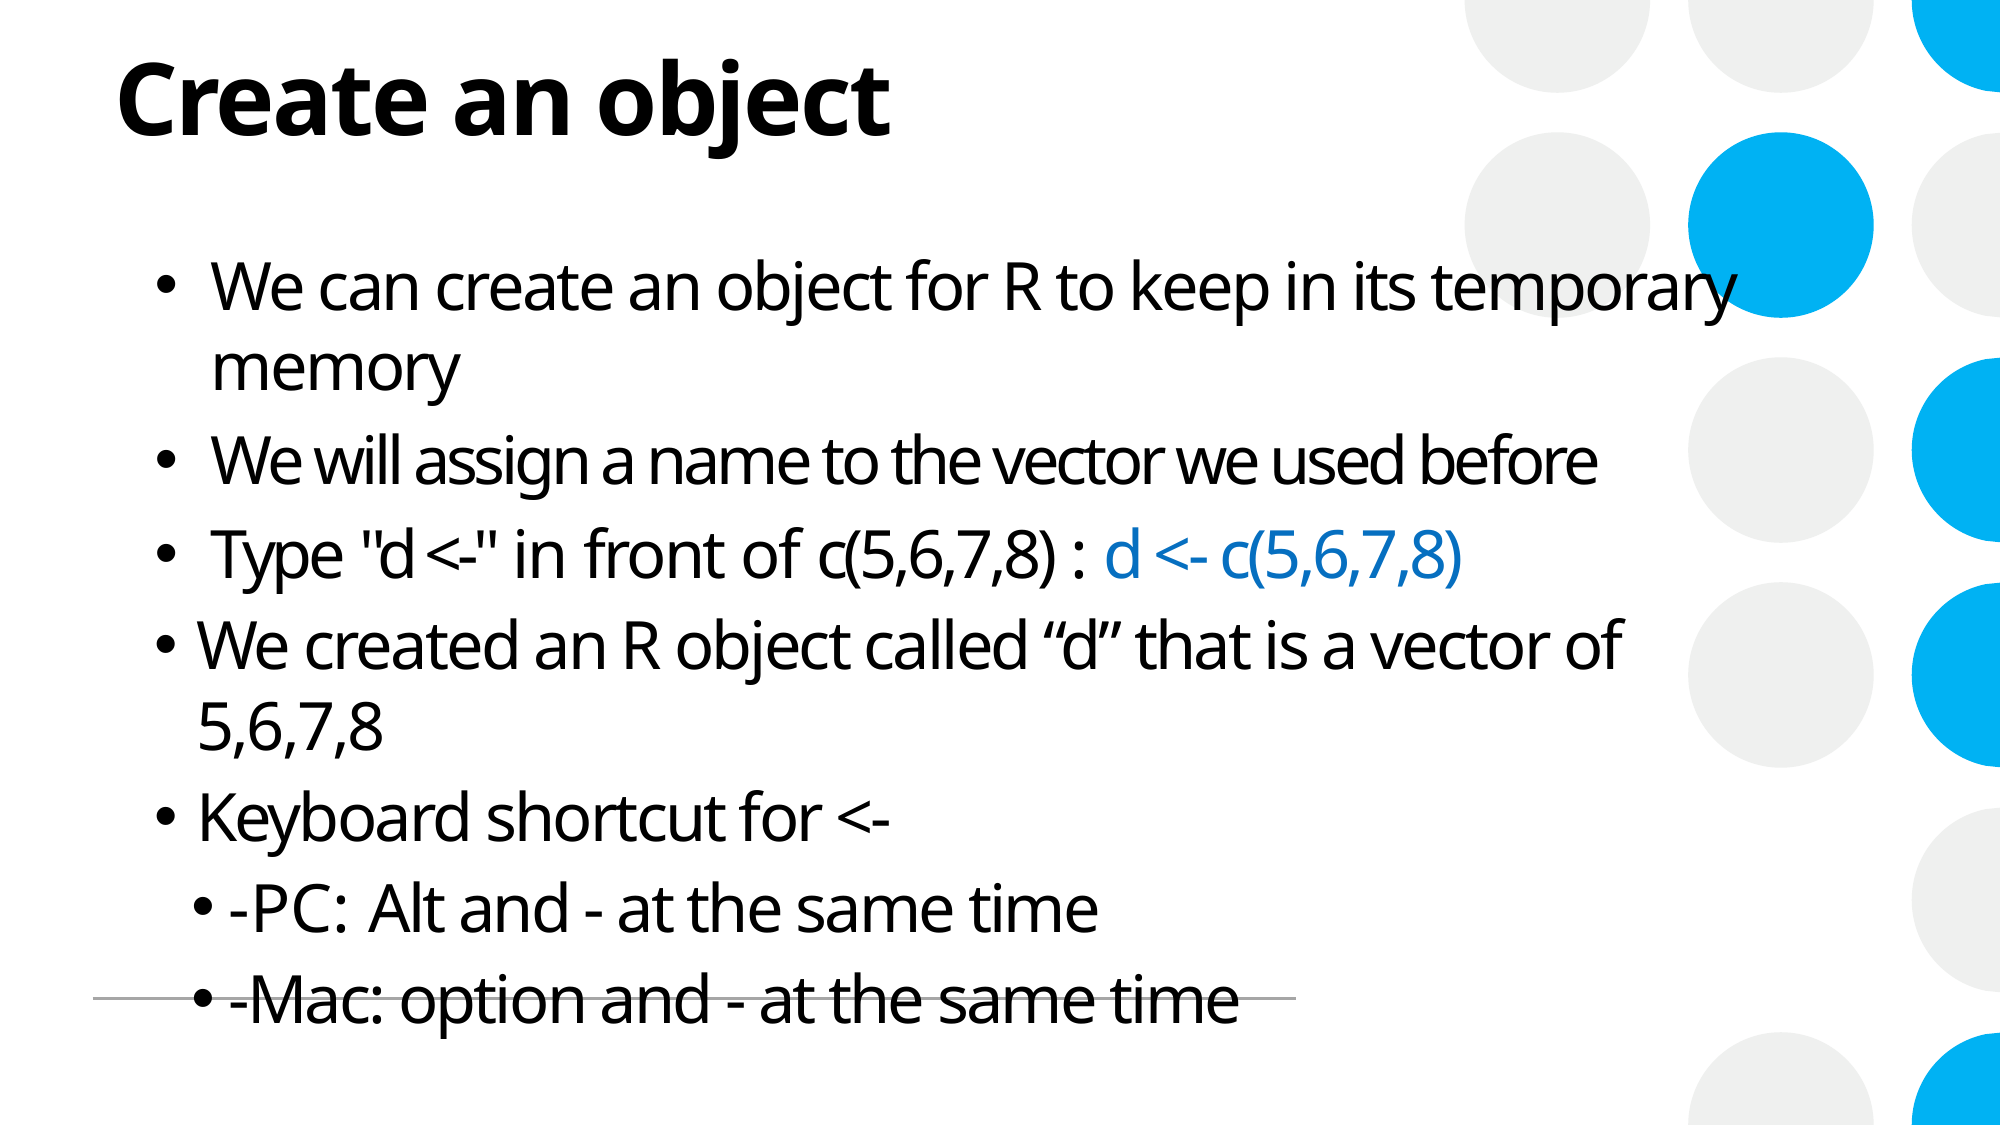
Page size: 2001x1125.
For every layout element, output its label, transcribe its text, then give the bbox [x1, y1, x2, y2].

list We can create an object for R to keep in its temporary memory We will assign a name to the vector we used before Type "d <-" in front of c(5,6,7,8) : d <- c(5,6,7,8) We created an R object called “d” that is a vector of 5,6,7,8 Keyboard shortcut for <- -PC: Alt and - at the same time -Mac: option and - at the same time [137, 236, 1863, 950]
title Create an object [99, 27, 1303, 236]
